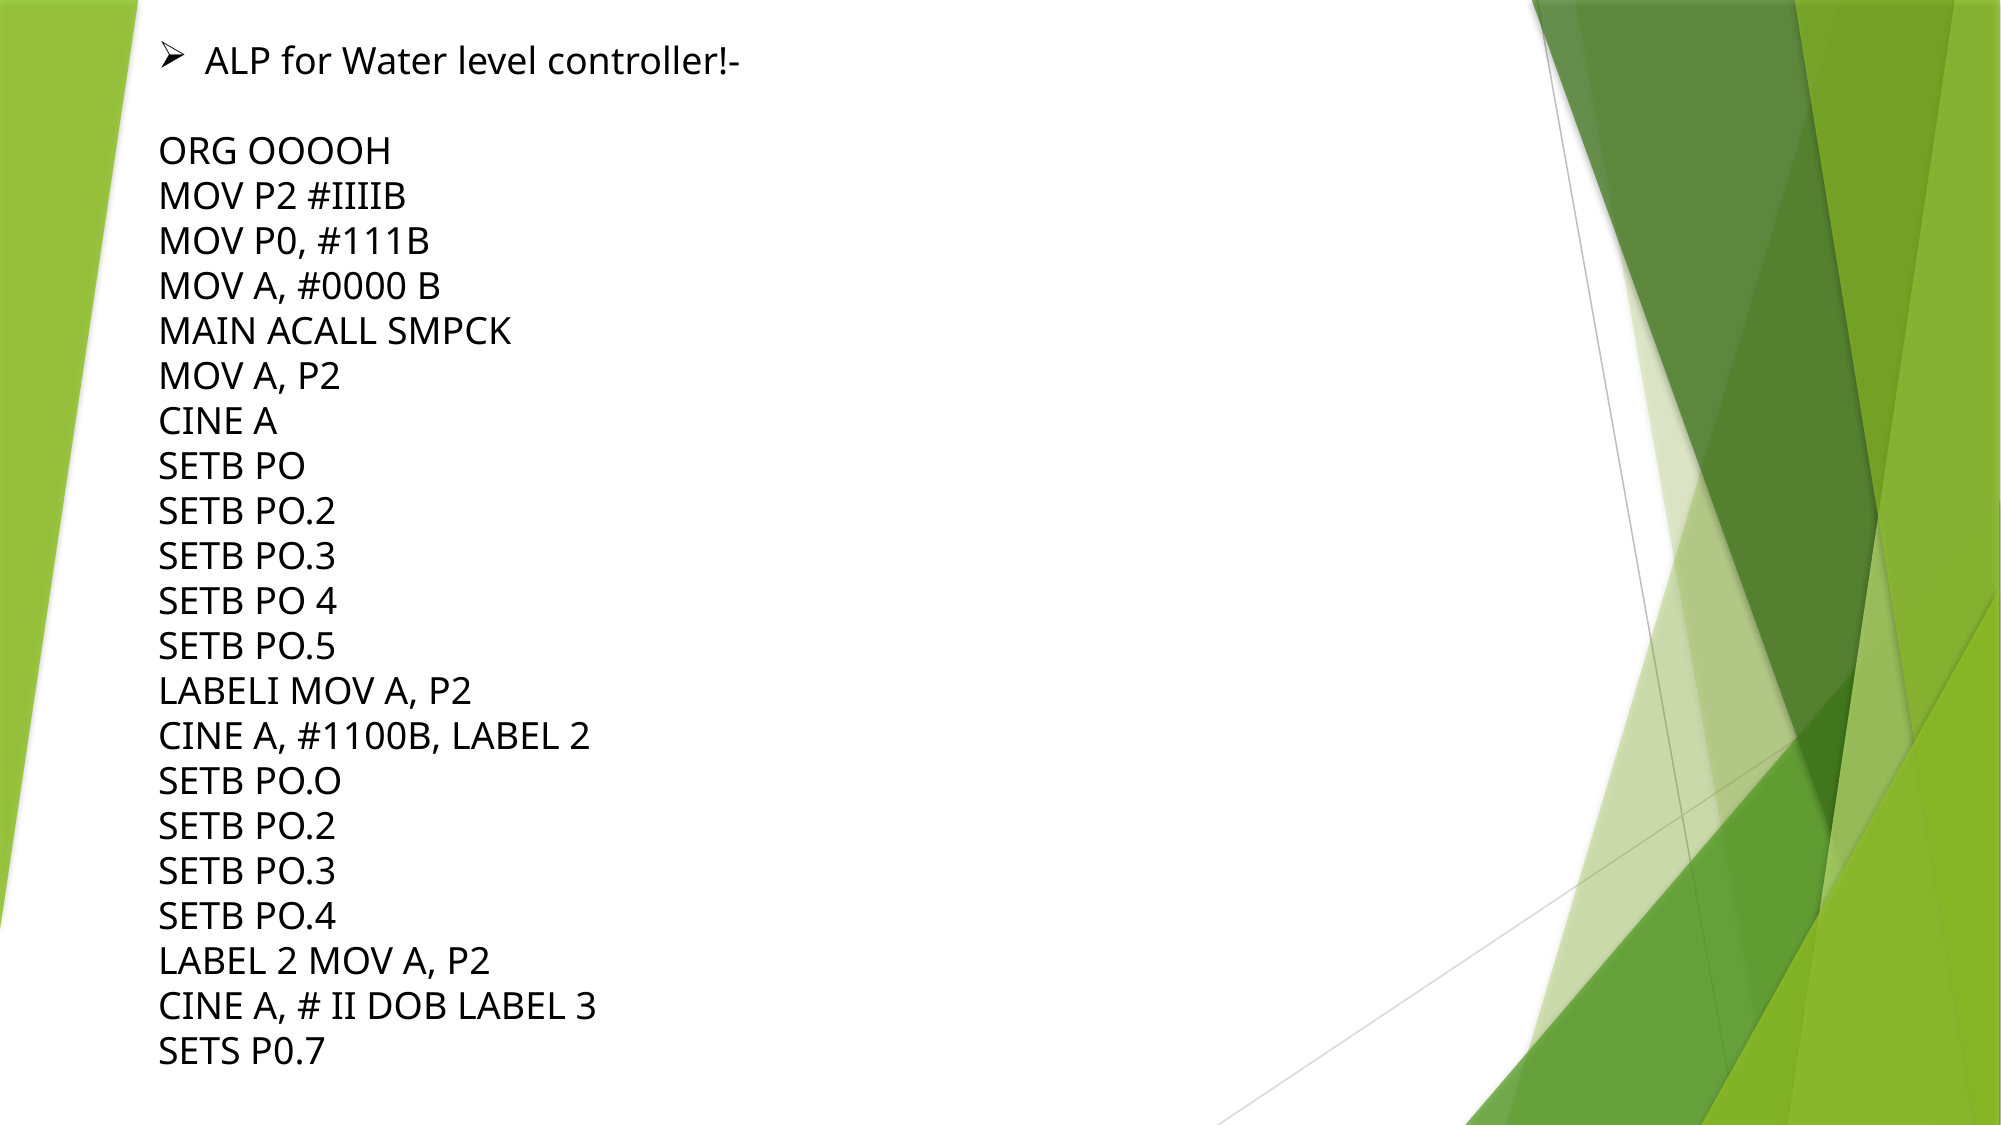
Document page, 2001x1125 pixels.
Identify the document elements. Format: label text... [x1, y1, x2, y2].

text_box ALP for Water level controller!- ORG OOOOH MOV P2 #IIIIB MOV P0, #111B MOV A, #0000 B MAIN ACALL SMPCK MOV A, P2 CINE A SETB PO SETB PO.2 SETB PO.3 SETB PO 4 SETB PO.5 LABELI MOV A, P2 CINE A, #1100B, LABEL 2 SETB PO.O SETB PO.2 SETB PO.3 SETB PO.4 LABEL 2 MOV A, P2 CINE A, # II DOB LABEL 3 SETS P0.7 [143, 29, 1509, 1079]
